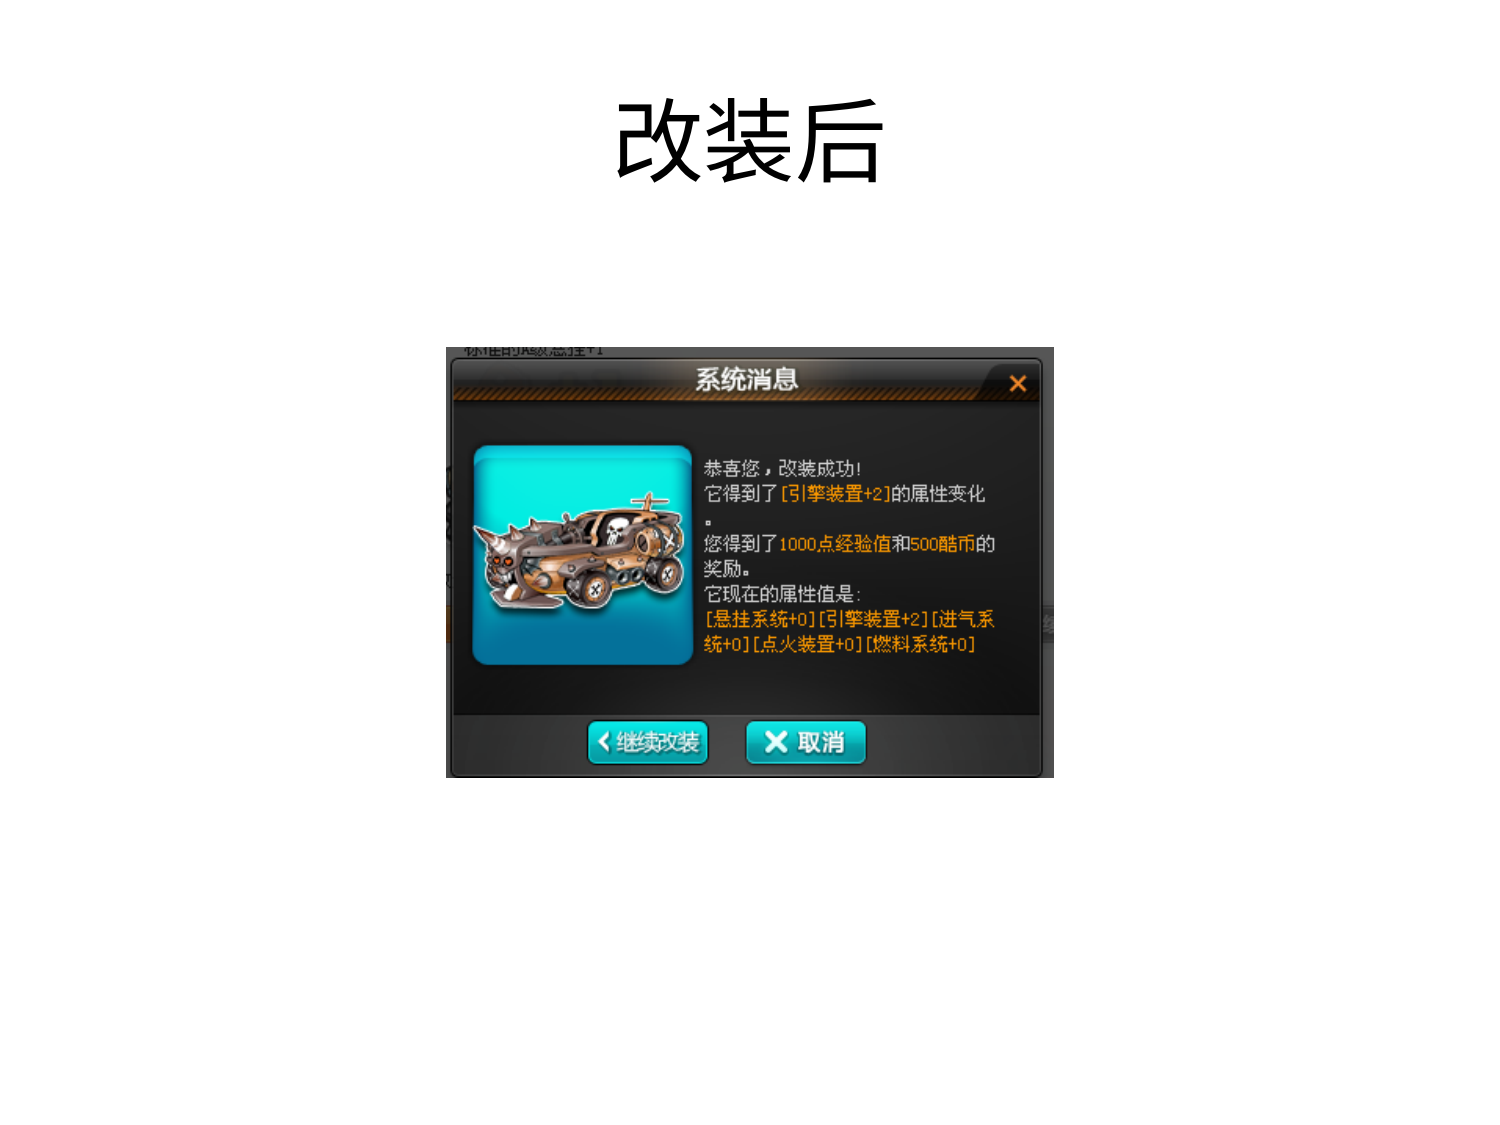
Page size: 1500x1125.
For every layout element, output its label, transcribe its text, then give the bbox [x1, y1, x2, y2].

title 改装后 [75, 45, 1425, 233]
picture [446, 347, 1054, 778]
